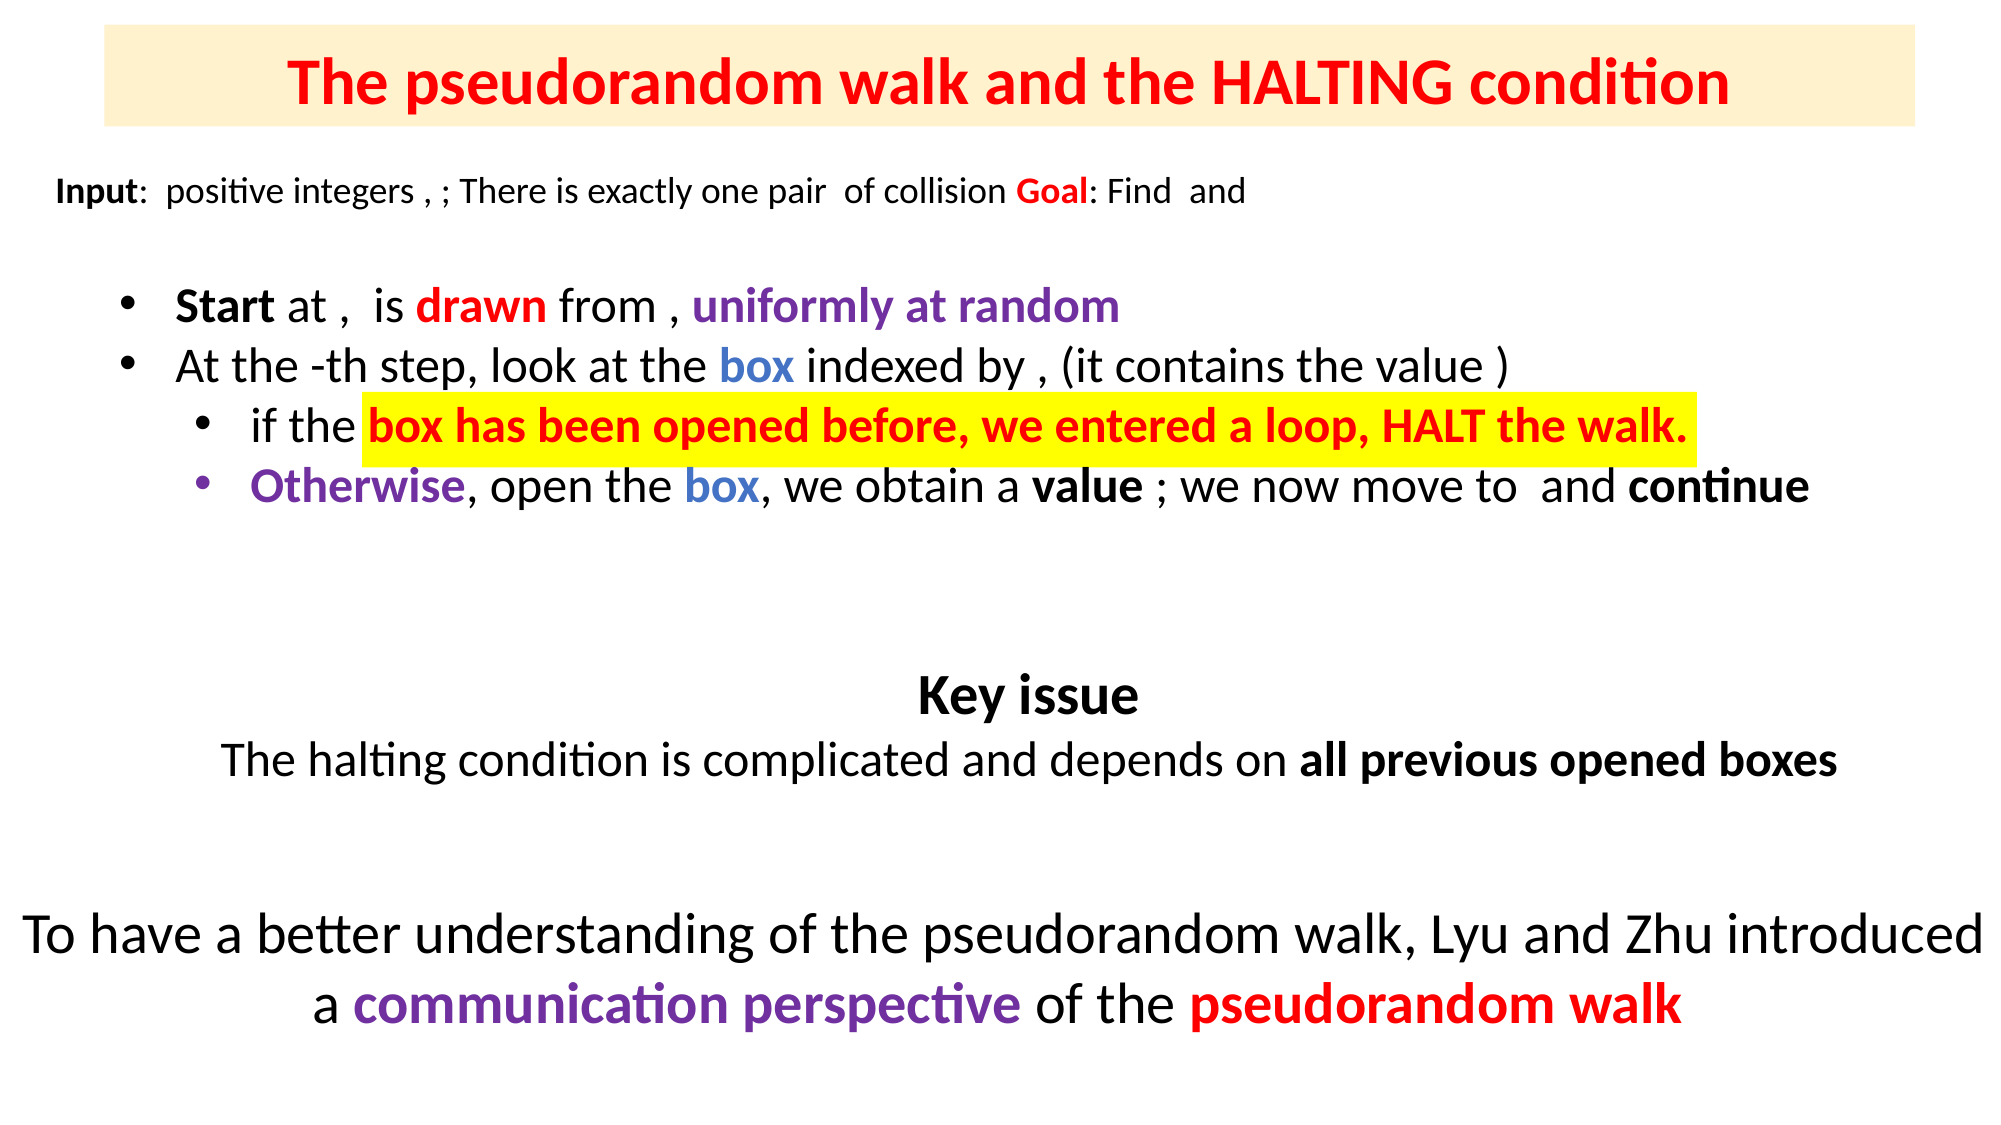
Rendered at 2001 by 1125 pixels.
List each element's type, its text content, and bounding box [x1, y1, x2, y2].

text_box [362, 391, 1697, 468]
text_box The pseudorandom walk and the HALTING condition [104, 24, 1916, 127]
text_box Key issue The halting condition is complicated and depends on all previous opened boxes [192, 648, 1867, 794]
text_box To have a better understanding of the pseudorandom walk, Lyu and Zhu introduced a communication perspective of the pseudorandom walk [0, 888, 2000, 1043]
